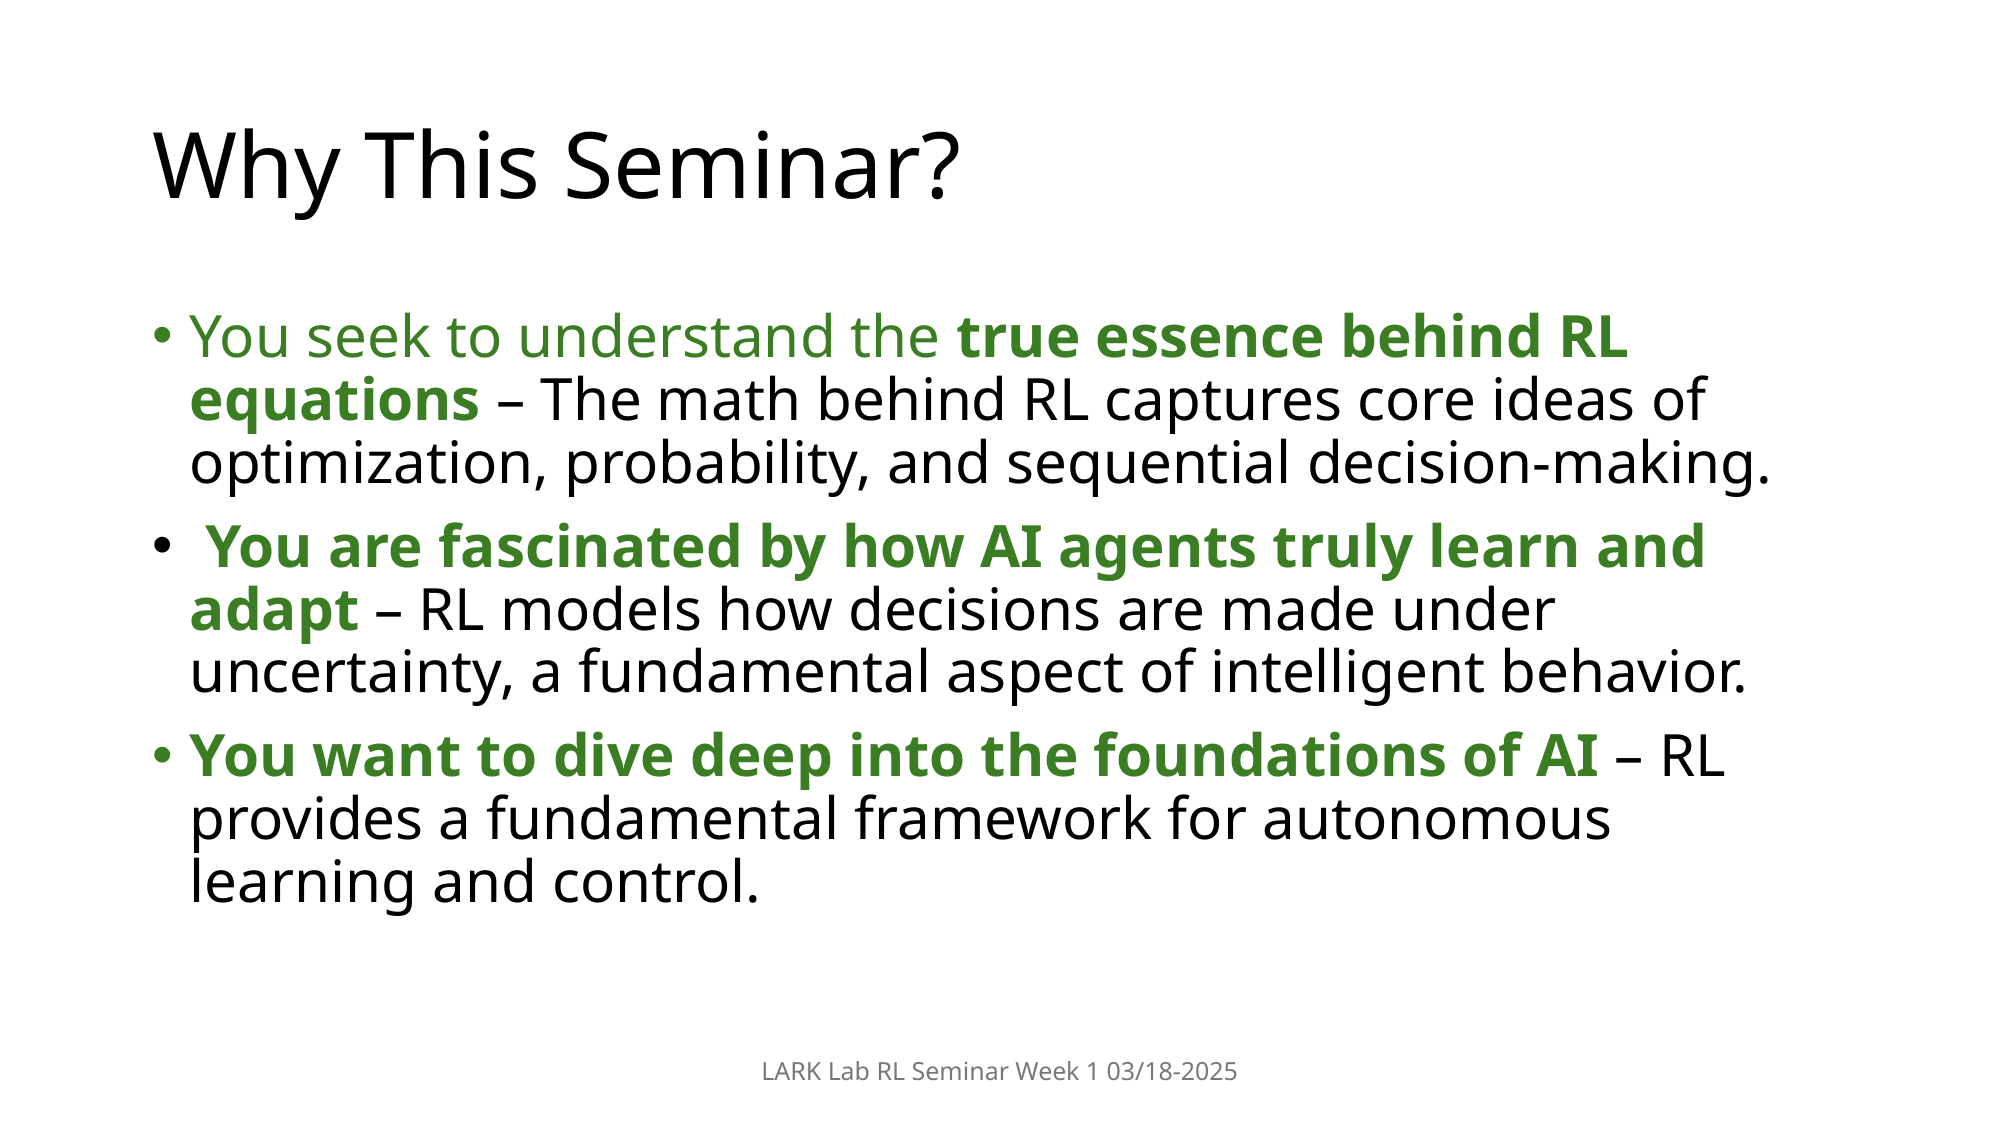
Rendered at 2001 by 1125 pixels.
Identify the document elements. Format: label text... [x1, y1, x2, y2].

list You seek to understand the true essence behind RL equations – The math behind RL captures core ideas of optimization, probability, and sequential decision-making. You are fascinated by how AI agents truly learn and adapt – RL models how decisions are made under uncertainty, a fundamental aspect of intelligent behavior. You want to dive deep into the foundations of AI – RL provides a fundamental framework for autonomous learning and control. [137, 299, 1863, 1014]
title Why This Seminar? [137, 59, 1863, 278]
footer LARK Lab RL Seminar Week 1 03/18-2025 [662, 1042, 1338, 1103]
